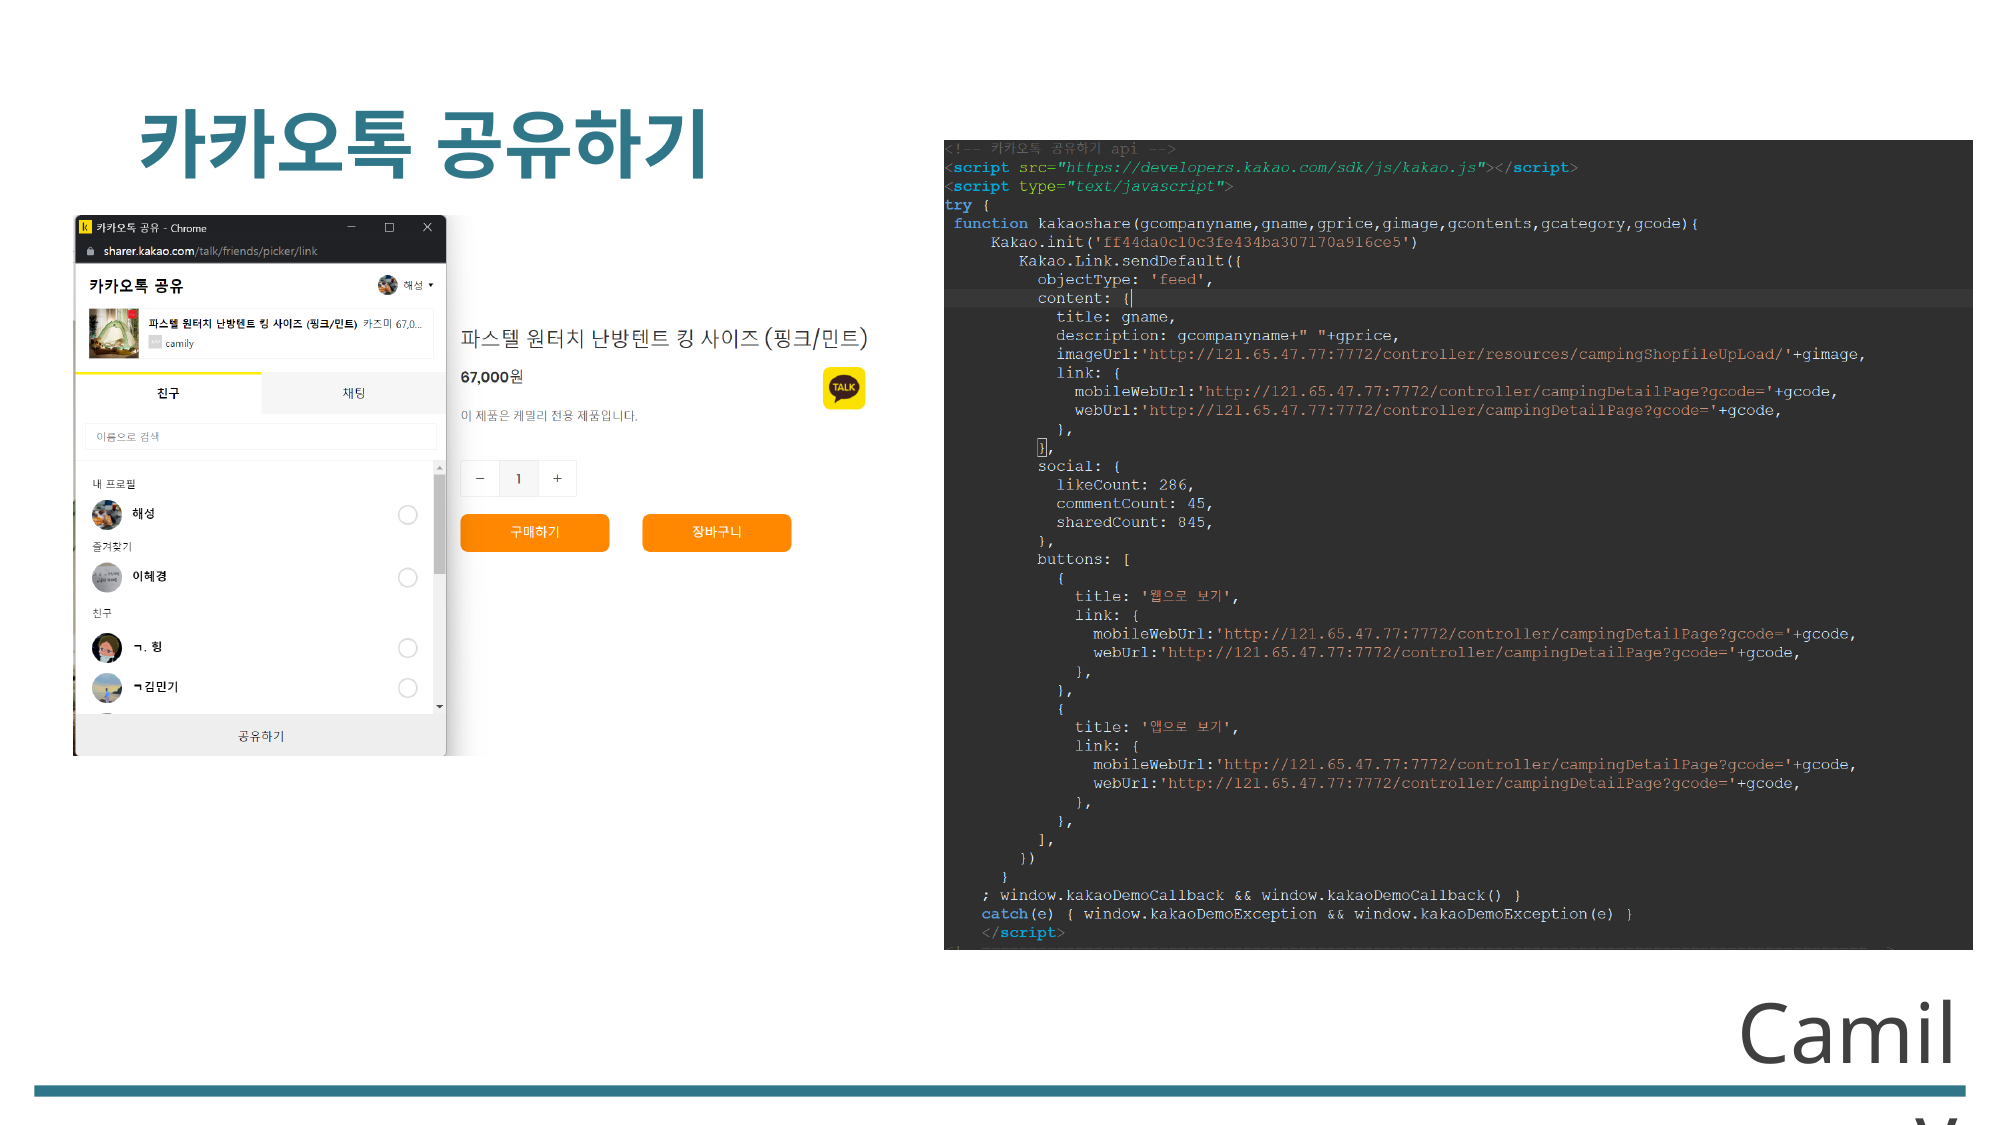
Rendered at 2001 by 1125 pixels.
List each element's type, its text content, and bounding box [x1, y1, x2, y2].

picture [73, 215, 904, 756]
text_box 카카오톡 공유하기 [124, 90, 1115, 196]
picture [944, 140, 1973, 950]
text_box Camily [1688, 972, 1973, 1125]
